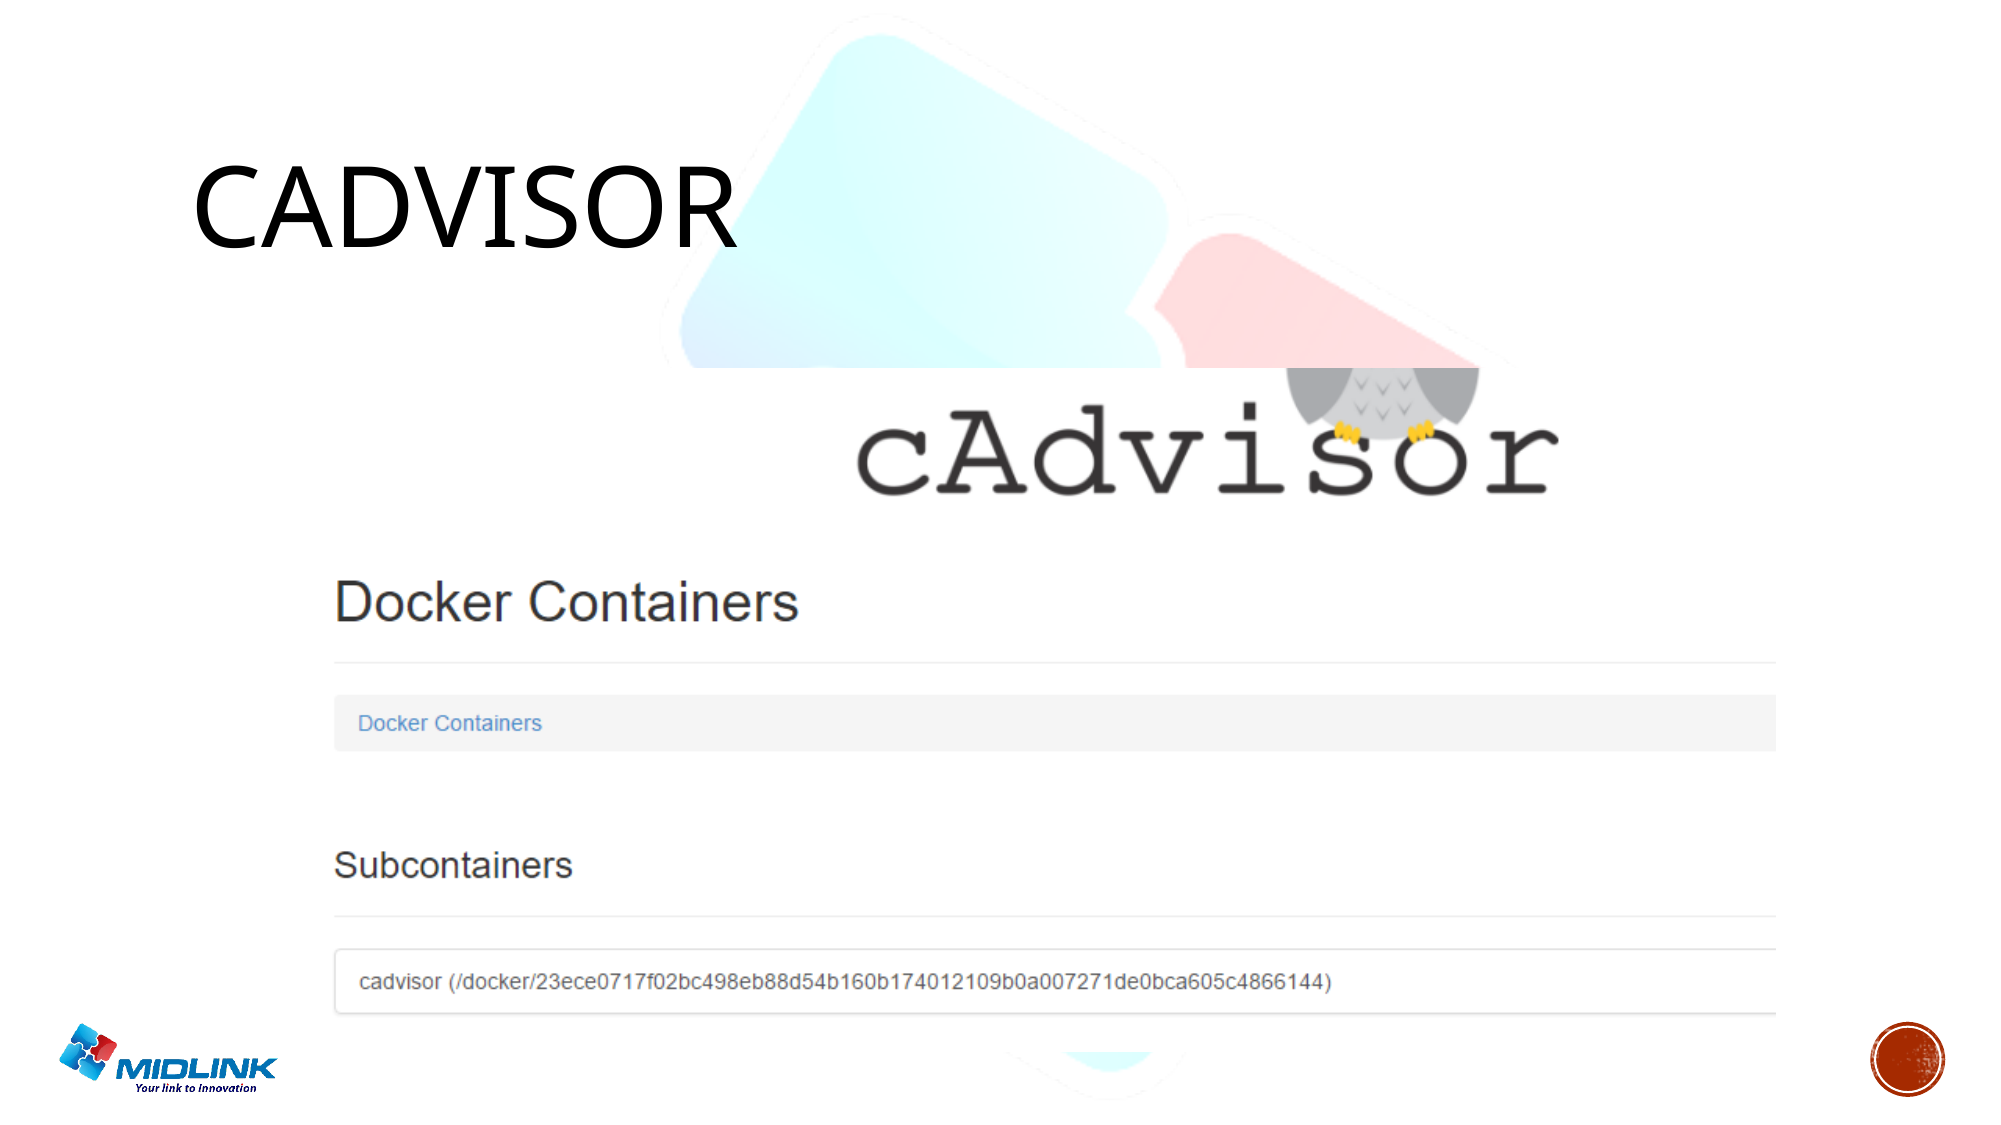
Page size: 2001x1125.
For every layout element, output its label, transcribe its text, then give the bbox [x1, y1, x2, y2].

picture [175, 369, 1775, 1050]
title cadvisor [175, 79, 1826, 344]
picture [49, 1017, 287, 1096]
